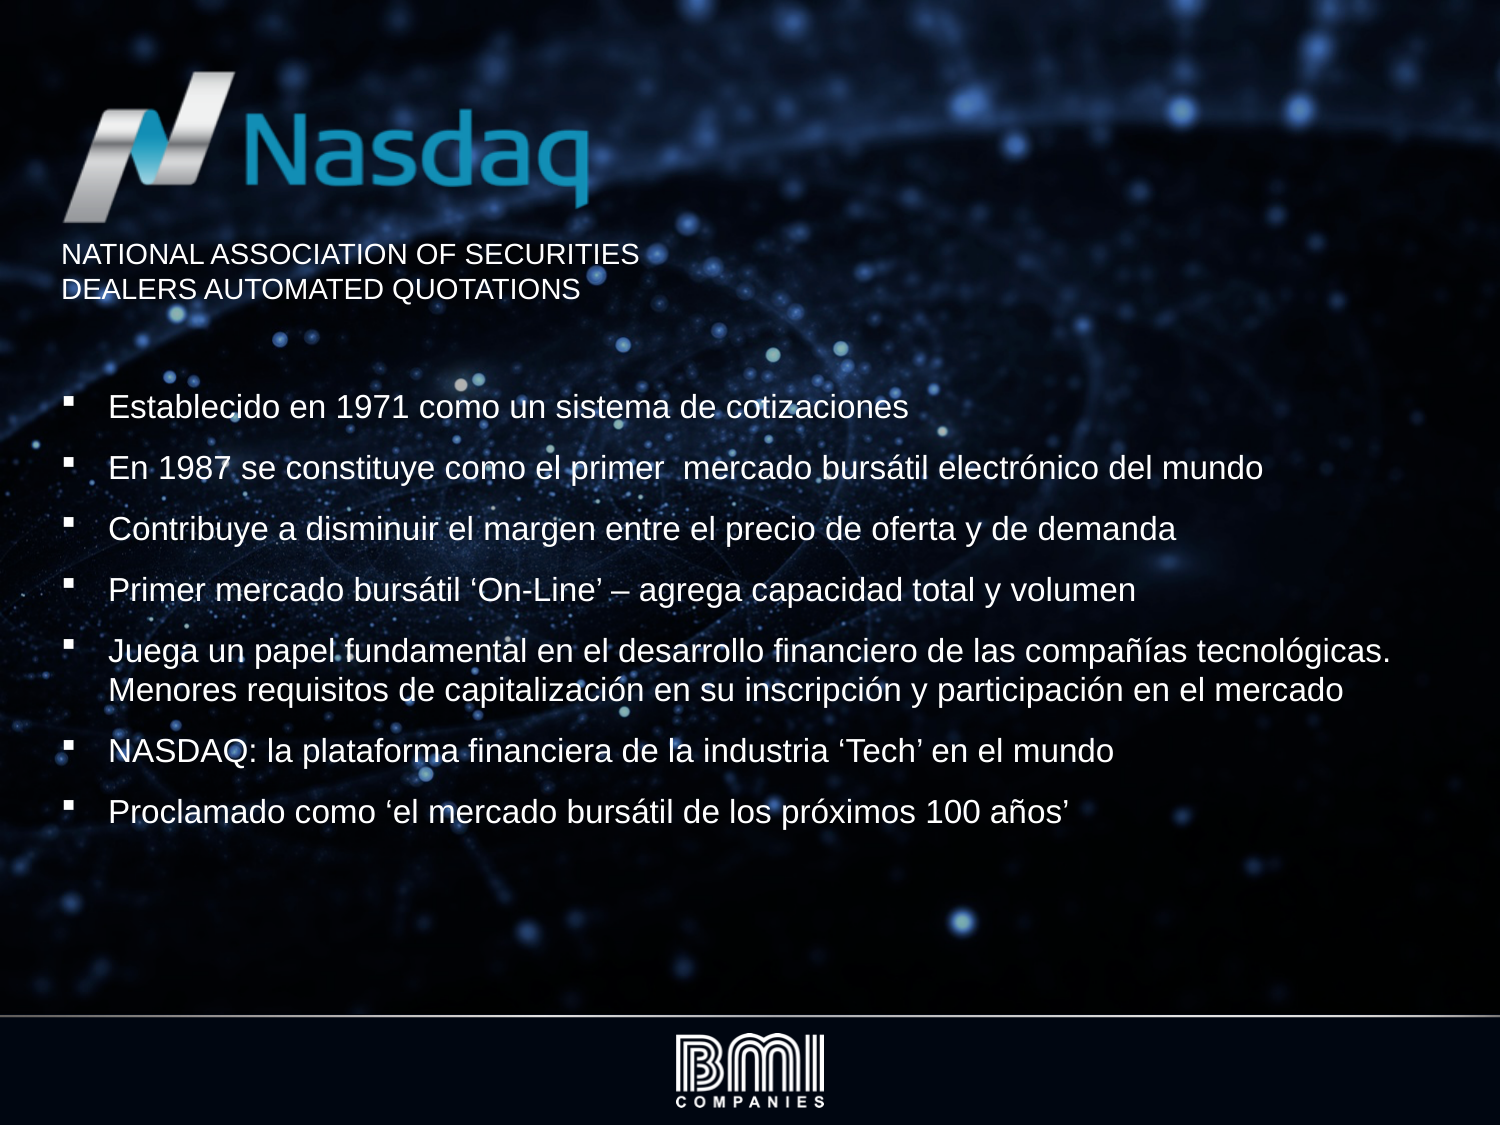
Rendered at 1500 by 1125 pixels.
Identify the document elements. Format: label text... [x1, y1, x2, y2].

picture [0, 0, 1500, 1014]
picture [676, 1033, 824, 1108]
text_box NATIONAL ASSOCIATION OF SECURITIES DEALERS AUTOMATED QUOTATIONS Establecido en 1971 como un sistema de cotizaciones En 1987 se constituye como el primer mercado bursátil electrónico del mundo Contribuye a disminuir el margen entre el precio de oferta y de demanda Primer mercado bursátil ‘On-Line’ – agrega capacidad total y volumen Juega un papel fundamental en el desarrollo financiero de las compañías tecnológicas. Menores requisitos de capitalización en su inscripción y participación en el mercado NASDAQ: la plataforma financiera de la industria ‘Tech’ en el mundo Proclamado como ‘el mercado bursátil de los próximos 100 años’ [46, 228, 1440, 899]
